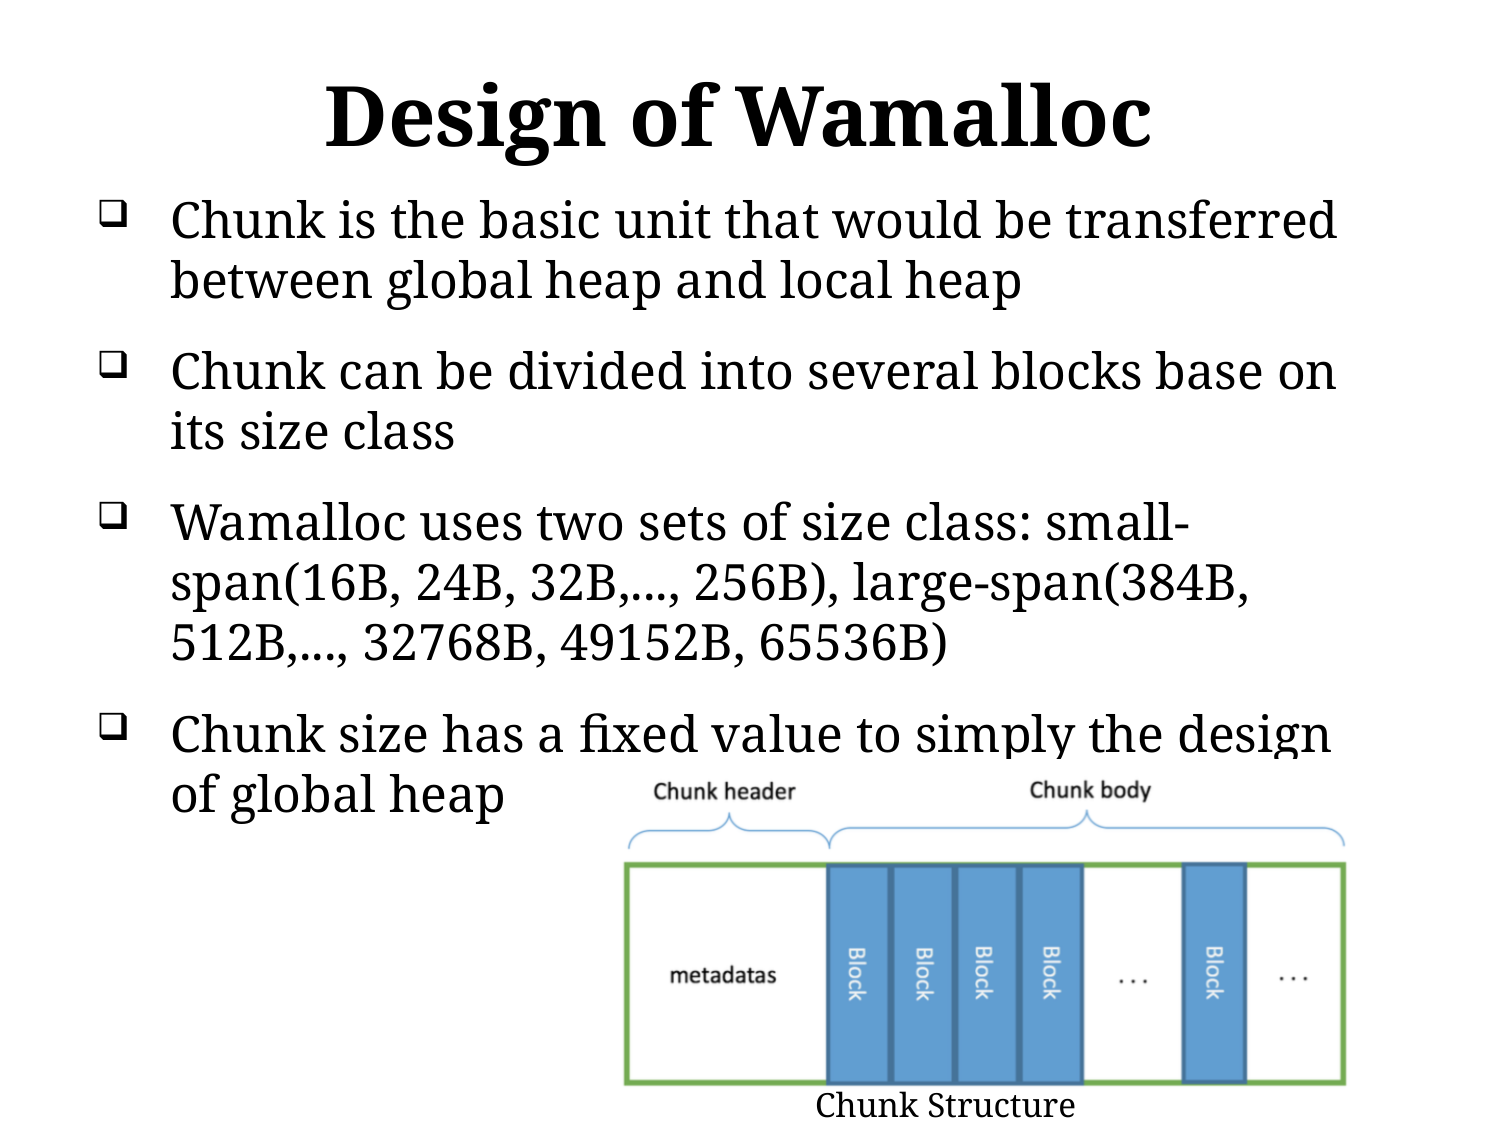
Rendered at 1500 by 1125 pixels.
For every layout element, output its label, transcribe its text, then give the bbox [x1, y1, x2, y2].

list Chunk is the basic unit that would be transferred between global heap and local heap Chunk can be divided into several blocks base on its size class Wamalloc uses two sets of size class: small-span(16B, 24B, 32B,..., 256B), large-span(384B, 512B,..., 32768B, 49152B, 65536B) Chunk size has a fixed value to simply the design of global heap [81, 202, 1397, 907]
picture [602, 759, 1373, 1114]
text_box Chunk Structure [800, 1114, 1092, 1125]
text_box Design of Wamalloc [30, 36, 1449, 202]
